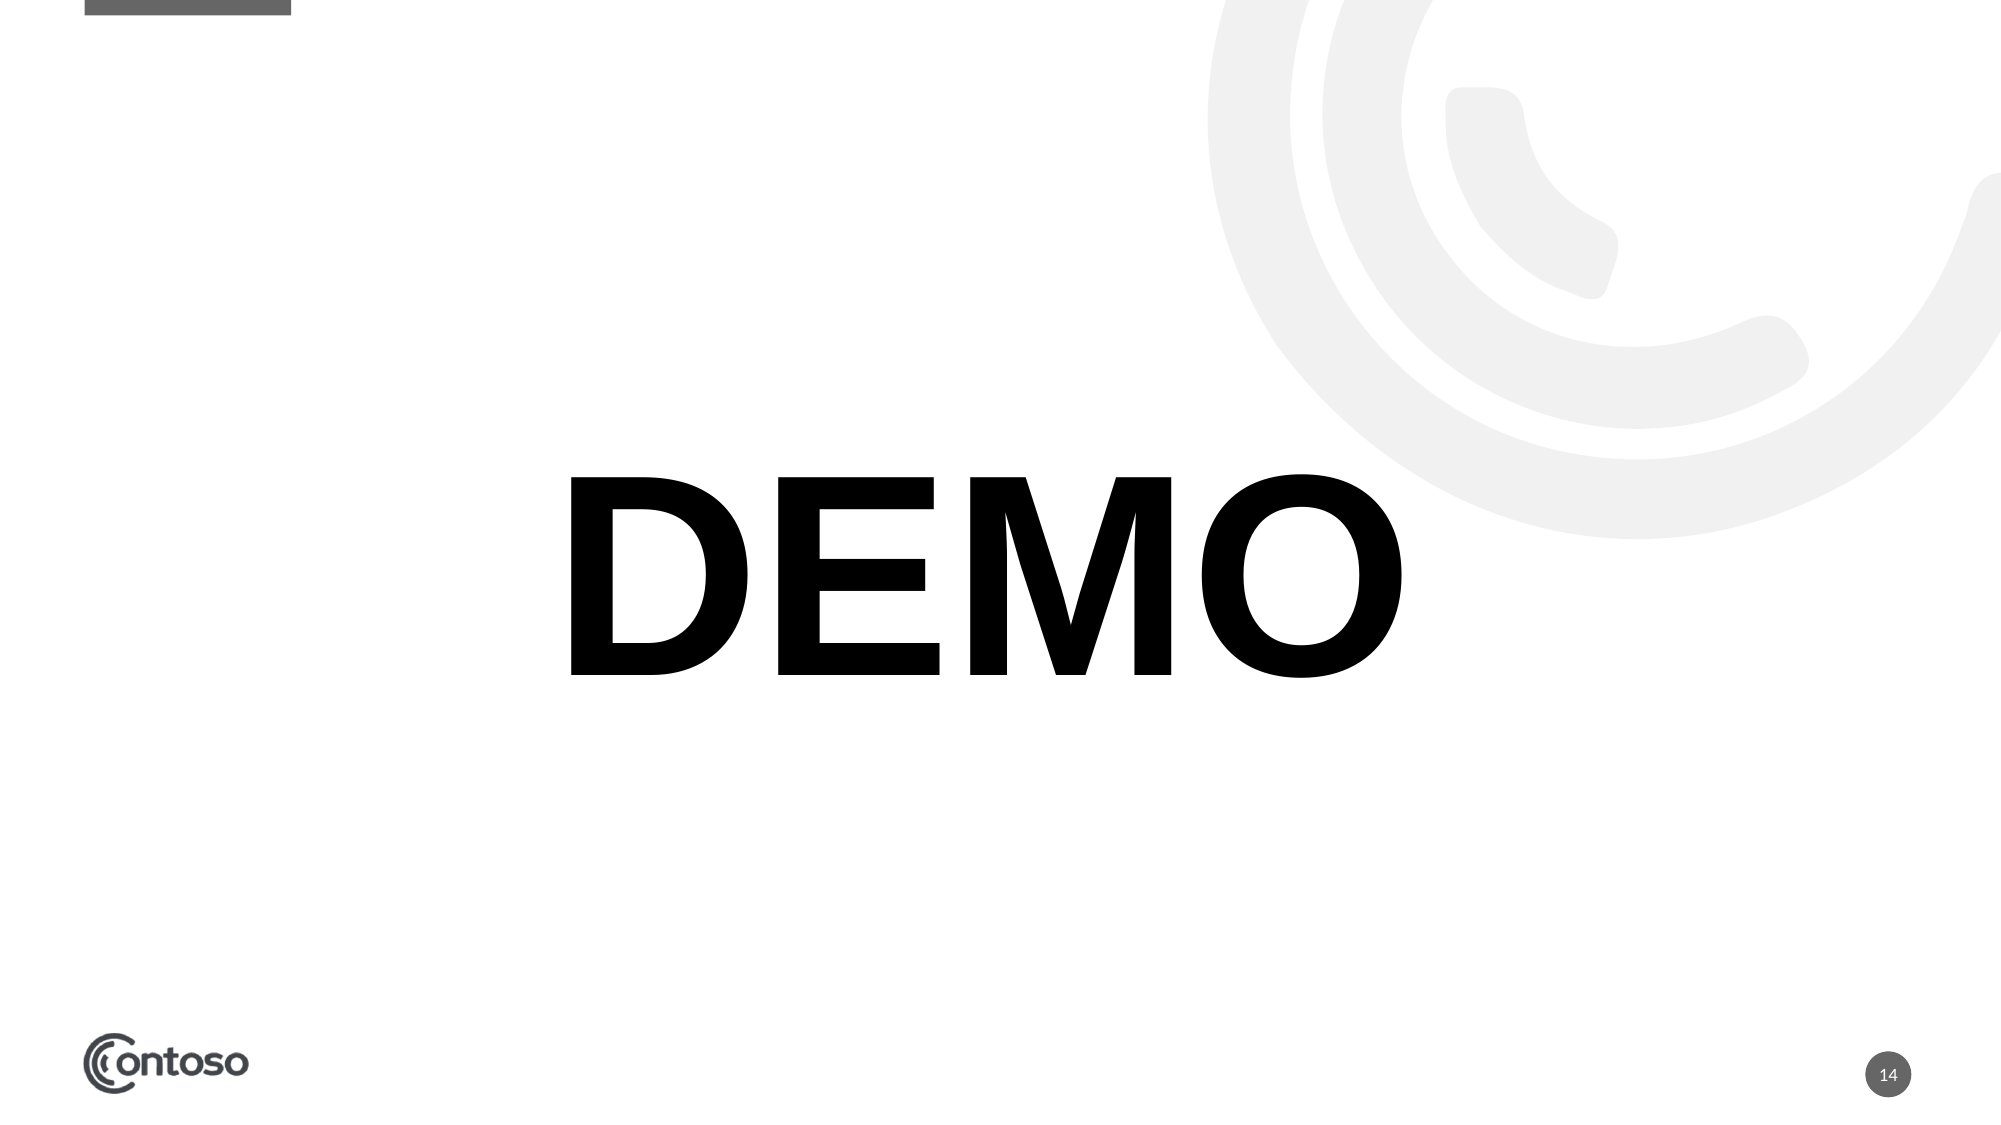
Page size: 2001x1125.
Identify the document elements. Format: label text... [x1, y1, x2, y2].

slide_number 14 [1864, 1059, 1913, 1090]
text_box DEMO [537, 380, 1430, 741]
